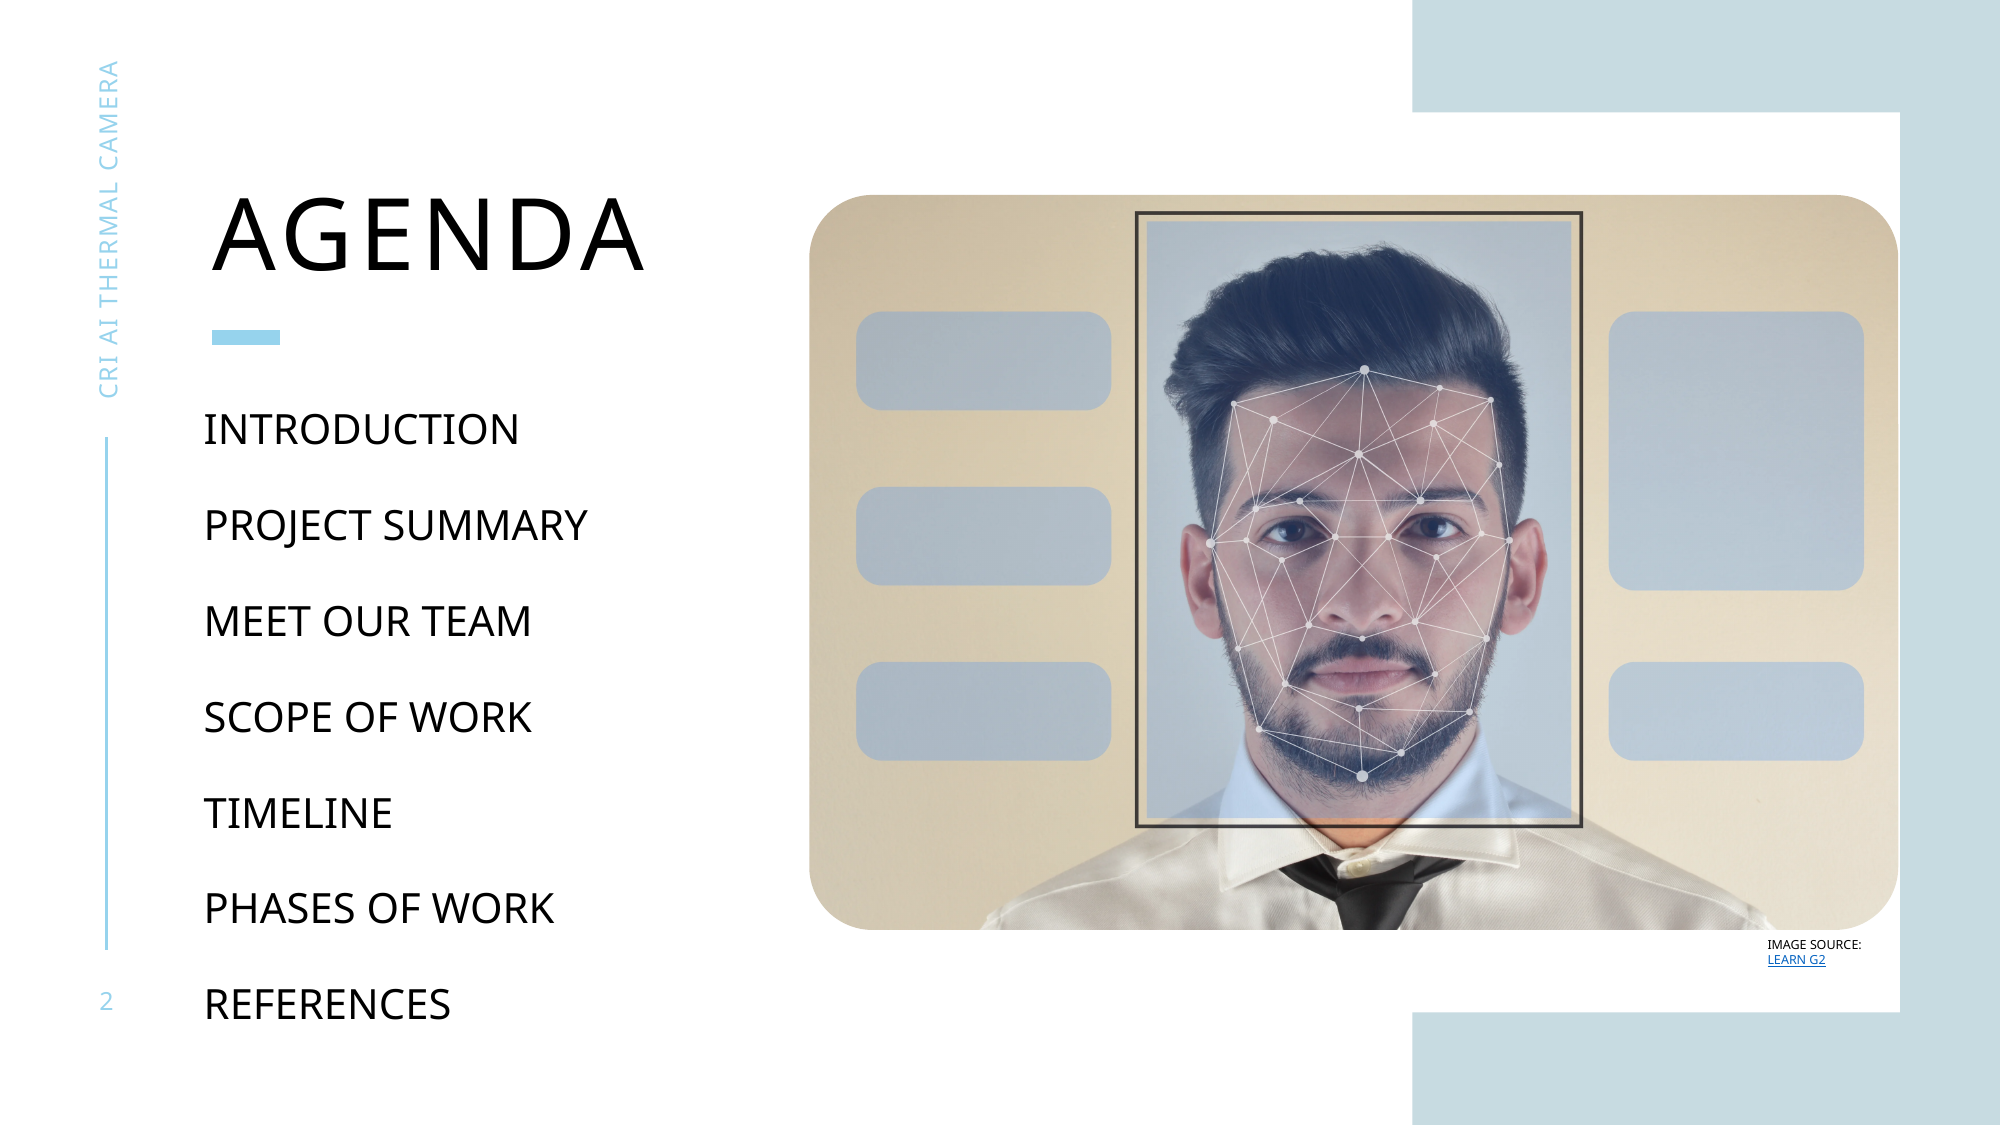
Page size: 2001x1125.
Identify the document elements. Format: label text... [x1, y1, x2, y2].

picture [809, 194, 1899, 930]
title Agenda [212, 184, 850, 275]
text_box IMAGE SOURCE: LEARN G2 [1752, 929, 1913, 977]
slide_number 2 [68, 987, 144, 1018]
list Introduction PROJECT SUMMARY MEET OUR TEAM SCOPE OF WORK TIMELINE Phases of work REFERENCES [203, 378, 795, 930]
footer CRI AI THERMAL CAMERA [90, 24, 124, 400]
